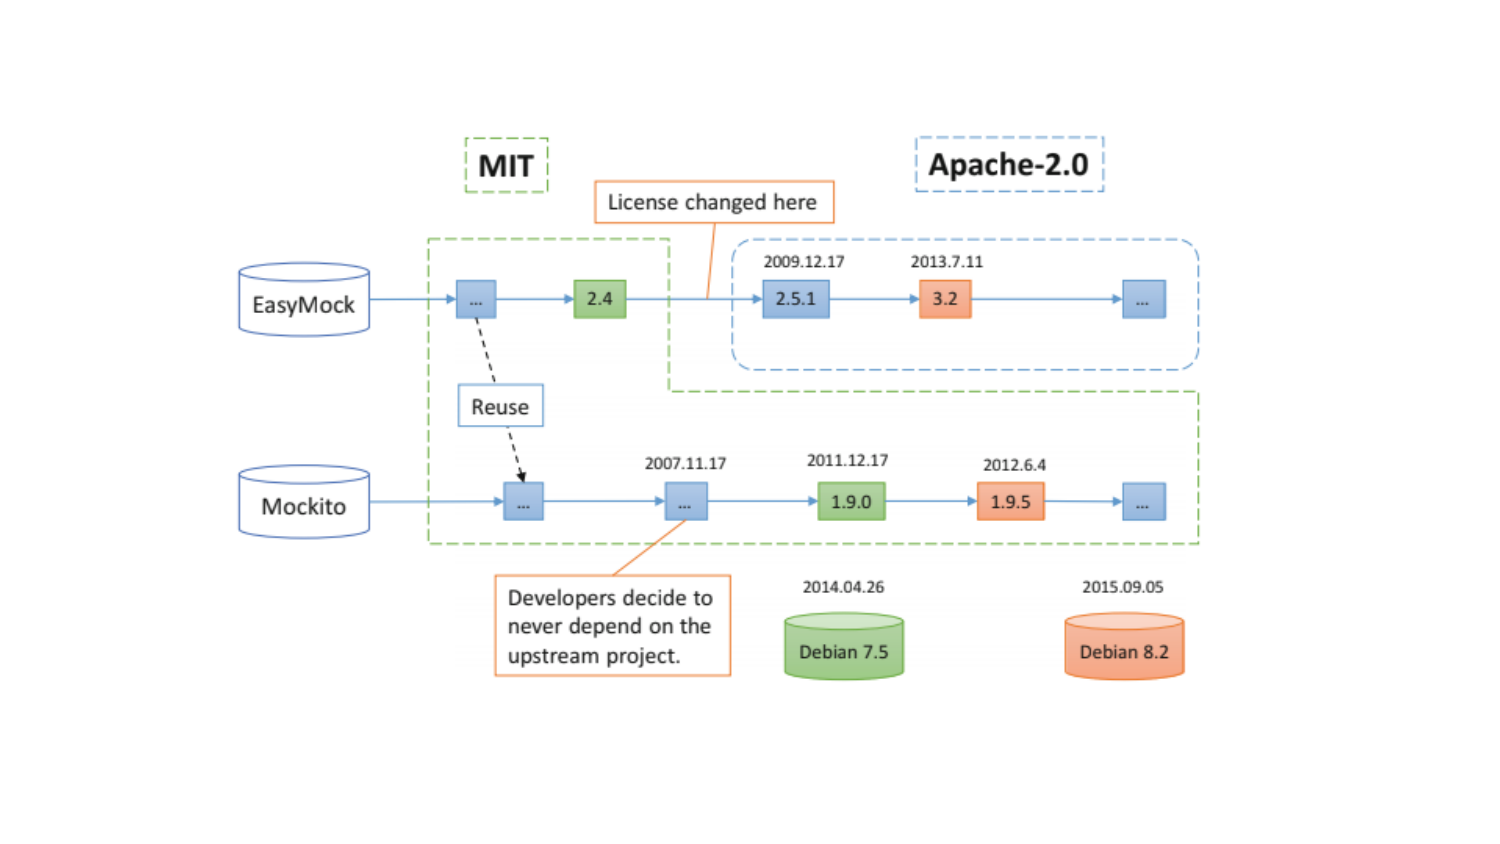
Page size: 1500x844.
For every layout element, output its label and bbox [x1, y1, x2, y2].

picture [217, 119, 1215, 705]
